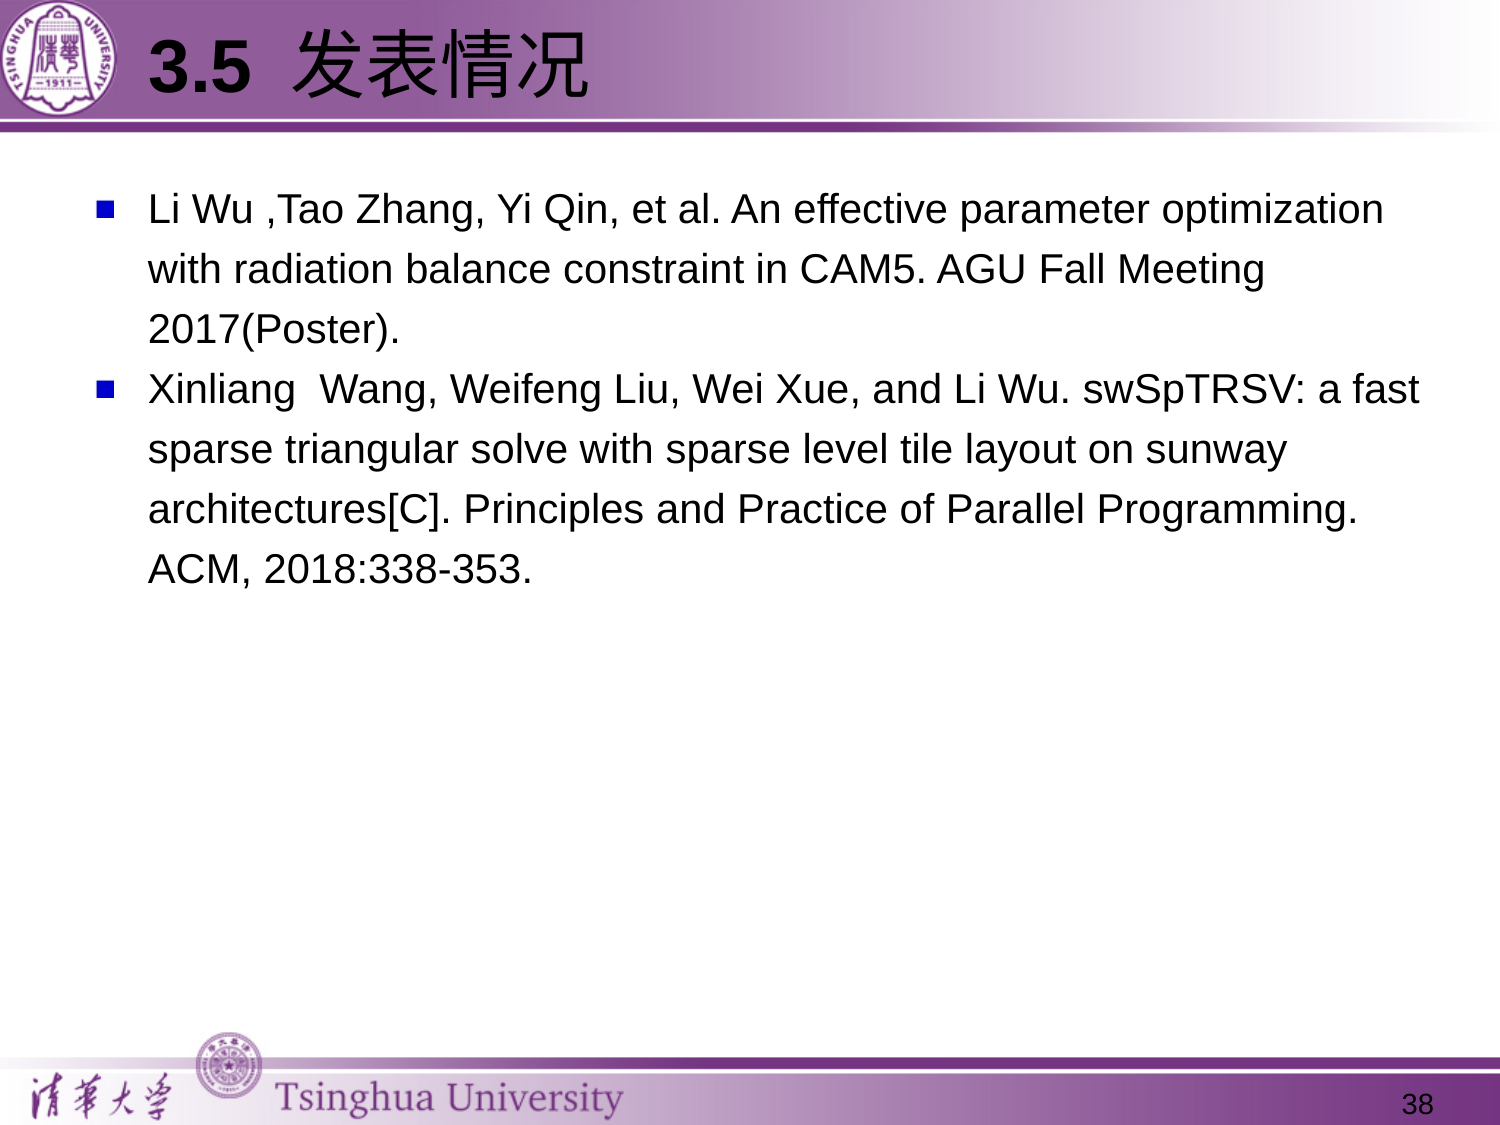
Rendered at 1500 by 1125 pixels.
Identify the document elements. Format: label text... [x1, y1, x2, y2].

slide_number 38 [1335, 1077, 1500, 1125]
list Li Wu ,Tao Zhang, Yi Qin, et al. An effective parameter optimization with radiation balance constraint in CAM5. AGU Fall Meeting 2017(Poster). Xinliang Wang, Weifeng Liu, Wei Xue, and Li Wu. swSpTRSV: a fast sparse triangular solve with sparse level tile layout on sunway architectures[C]. Principles and Practice of Parallel Programming. ACM, 2018:338-353. [76, 163, 1436, 1020]
title 3.5 发表情况 [133, 11, 1437, 114]
picture [0, 0, 1500, 1125]
